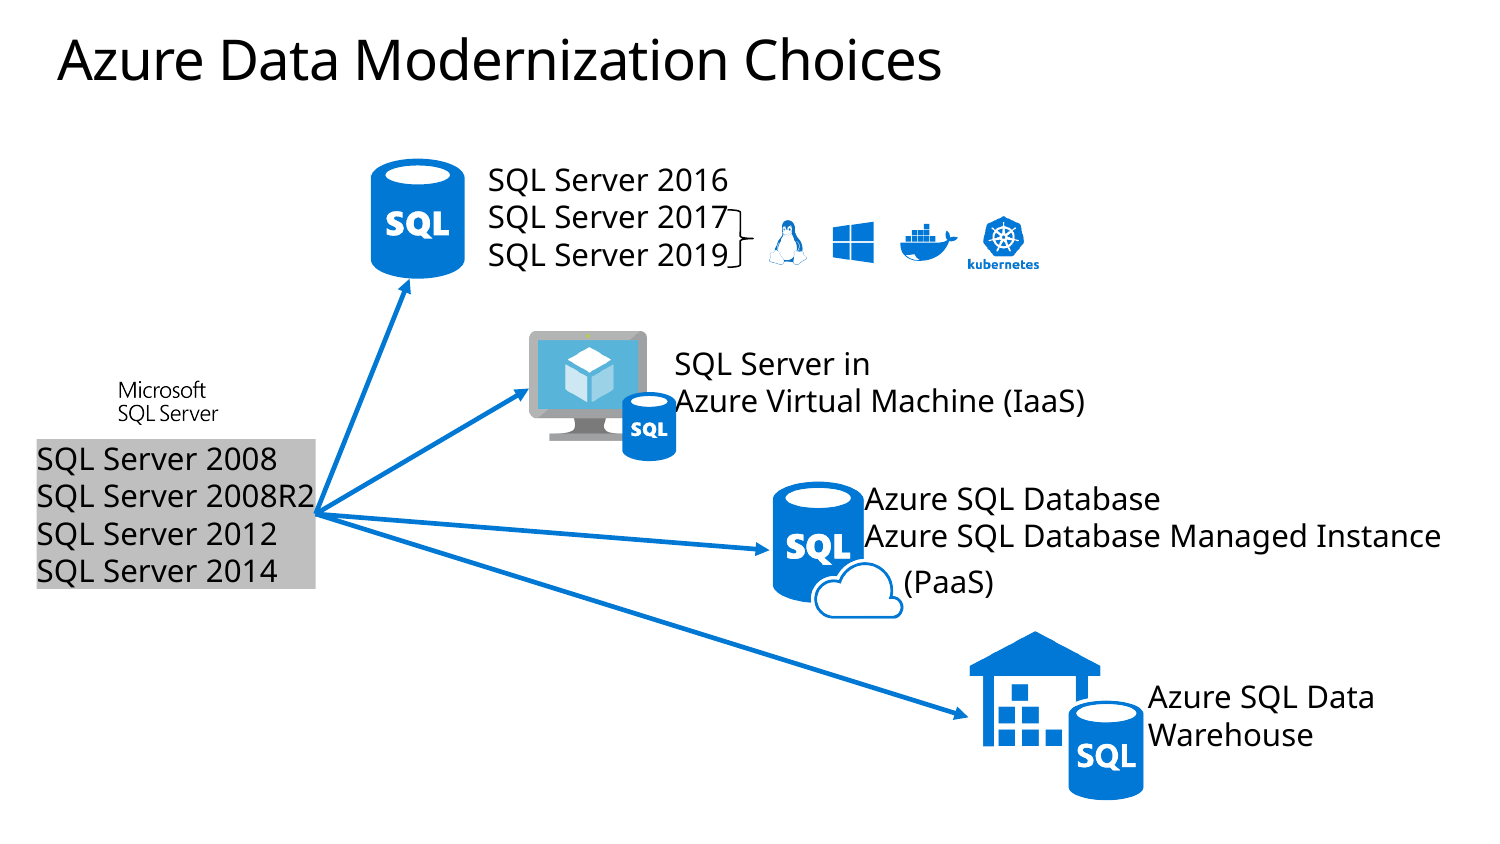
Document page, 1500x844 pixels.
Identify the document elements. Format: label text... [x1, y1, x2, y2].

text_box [769, 215, 1039, 269]
picture [105, 369, 230, 433]
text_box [308, 278, 410, 388]
picture [769, 481, 907, 514]
picture [969, 628, 1144, 803]
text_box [308, 514, 969, 718]
text_box Azure SQL Database Azure SQL Database Managed Instance [864, 479, 1443, 555]
text_box SQL Server 2008 SQL Server 2008R2 SQL Server 2012 SQL Server 2014 [36, 439, 308, 589]
text_box [370, 158, 465, 279]
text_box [308, 388, 530, 514]
text_box Azure SQL Data Warehouse [1147, 677, 1384, 753]
title Azure Data Modernization Choices [57, 24, 1414, 93]
text_box (PaaS) [969, 562, 994, 600]
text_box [528, 326, 677, 462]
text_box SQL Server in Azure Virtual Machine (IaaS) [677, 343, 1086, 419]
text_box [727, 209, 754, 268]
text_box SQL Server 2016 SQL Server 2017 SQL Server 2019 [487, 160, 730, 273]
